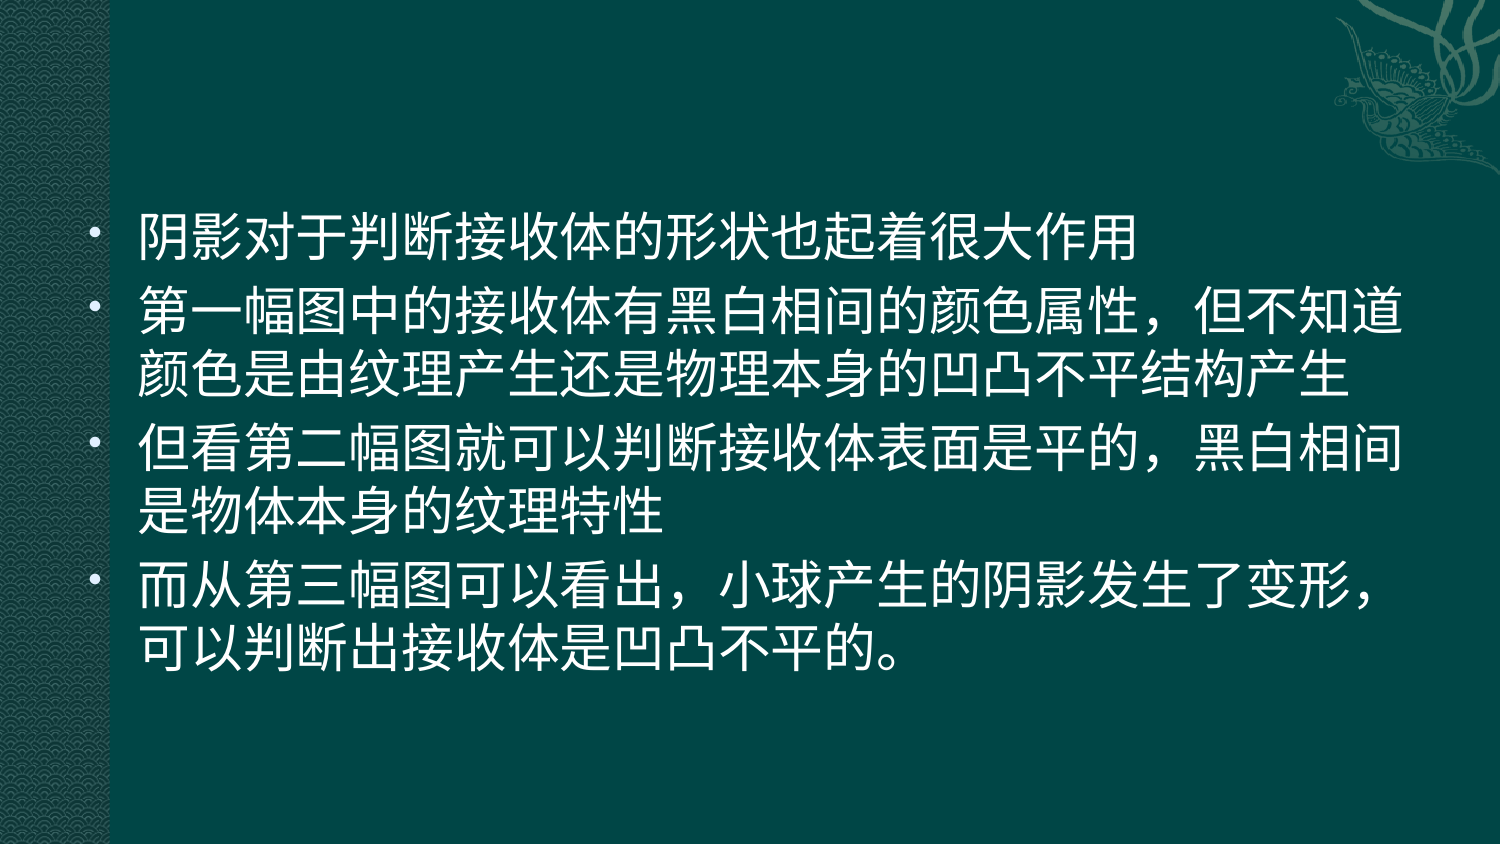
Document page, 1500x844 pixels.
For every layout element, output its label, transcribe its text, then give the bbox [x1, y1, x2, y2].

picture [0, 0, 110, 844]
list 阴影对于判断接收体的形状也起着很大作用 第一幅图中的接收体有黑白相间的颜色属性，但不知道颜色是由纹理产生还是物理本身的凹凸不平结构产生 但看第二幅图就可以判断接收体表面是平的，黑白相间是物体本身的纹理特性 而从第三幅图可以看出，小球产生的阴影发生了变形，可以判断出接收体是凹凸不平的。 [75, 196, 1425, 754]
